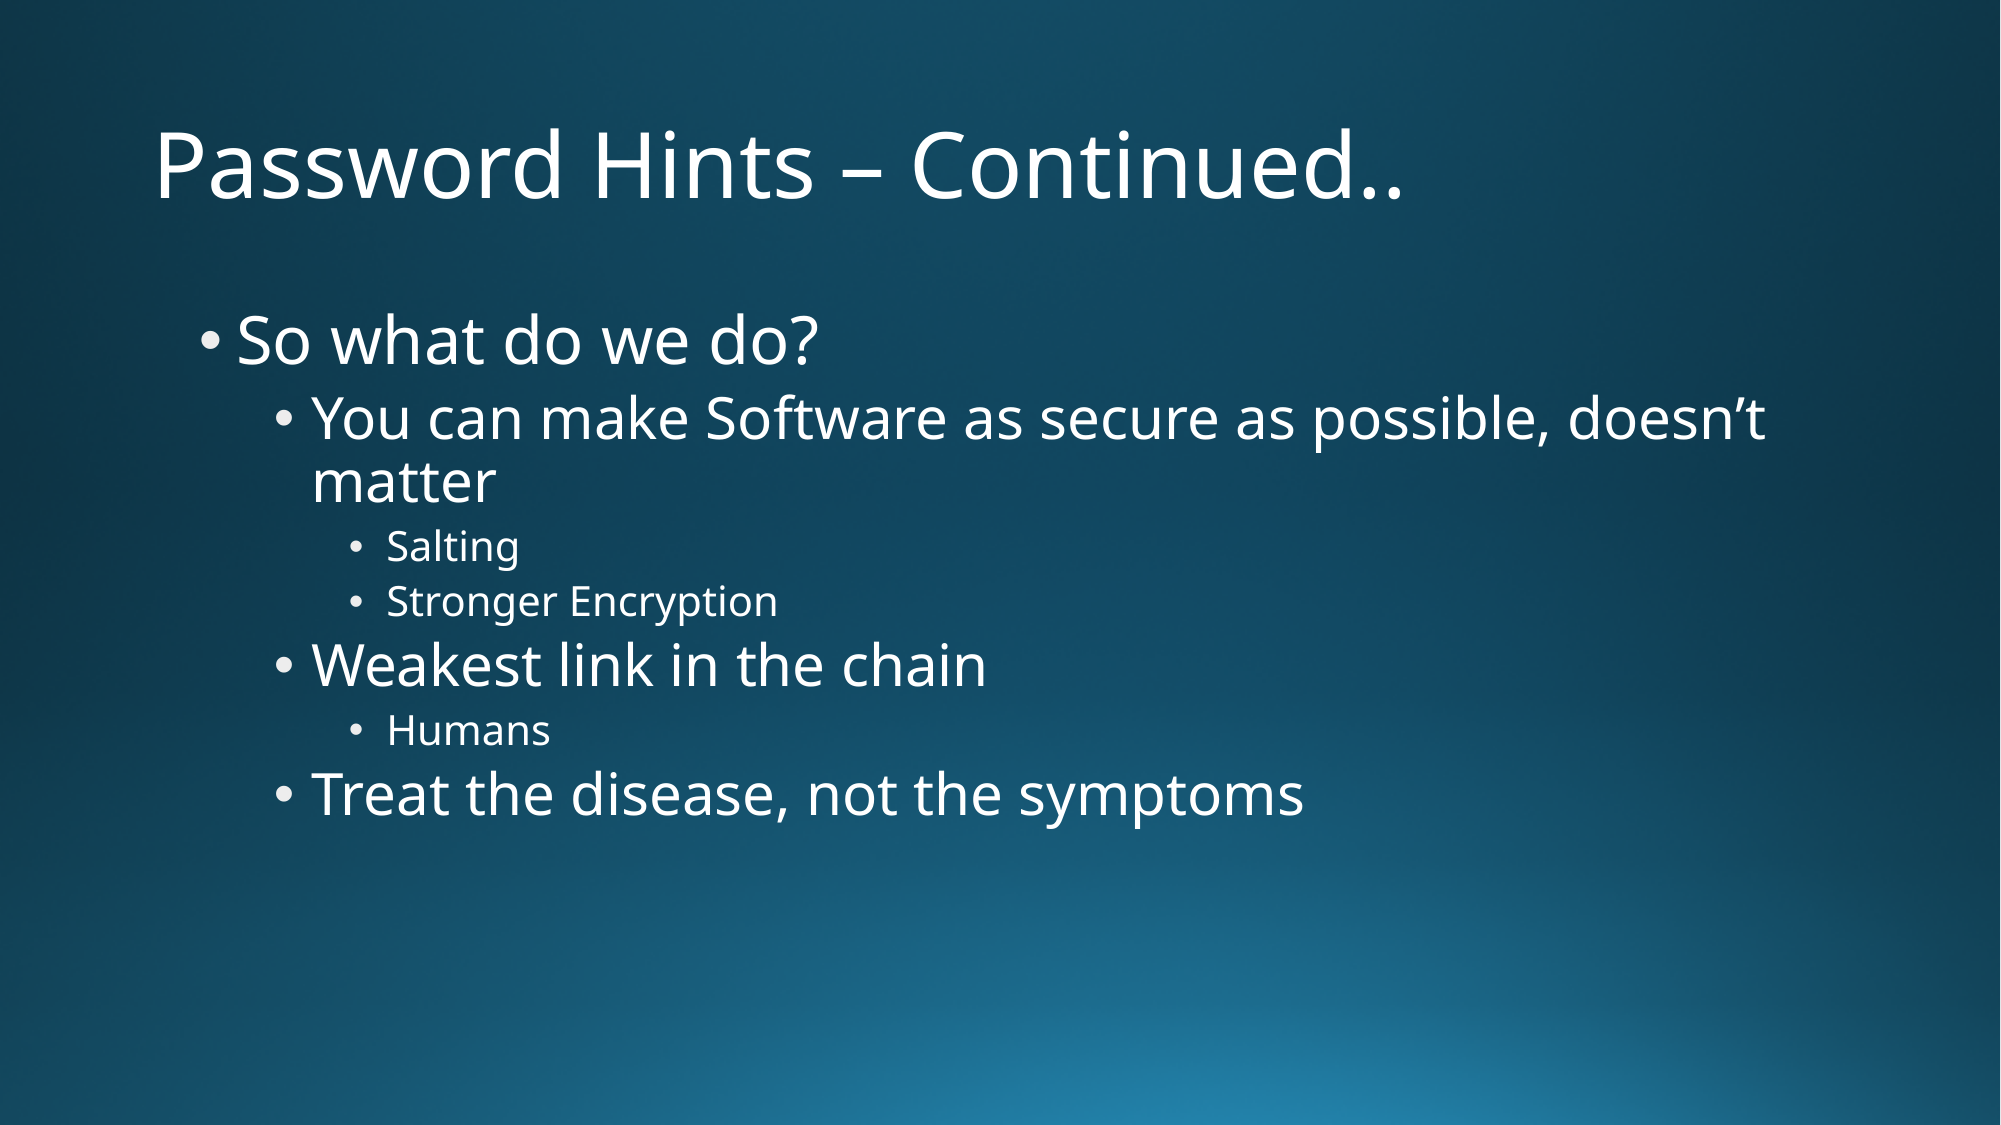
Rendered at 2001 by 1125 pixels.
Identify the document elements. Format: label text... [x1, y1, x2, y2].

picture [0, 0, 2001, 1125]
title Password Hints – Continued.. [137, 59, 1863, 278]
list So what do we do? You can make Software as secure as possible, doesn’t matter Salting Stronger Encryption Weakest link in the chain Humans Treat the disease, not the symptoms [183, 299, 1863, 1014]
